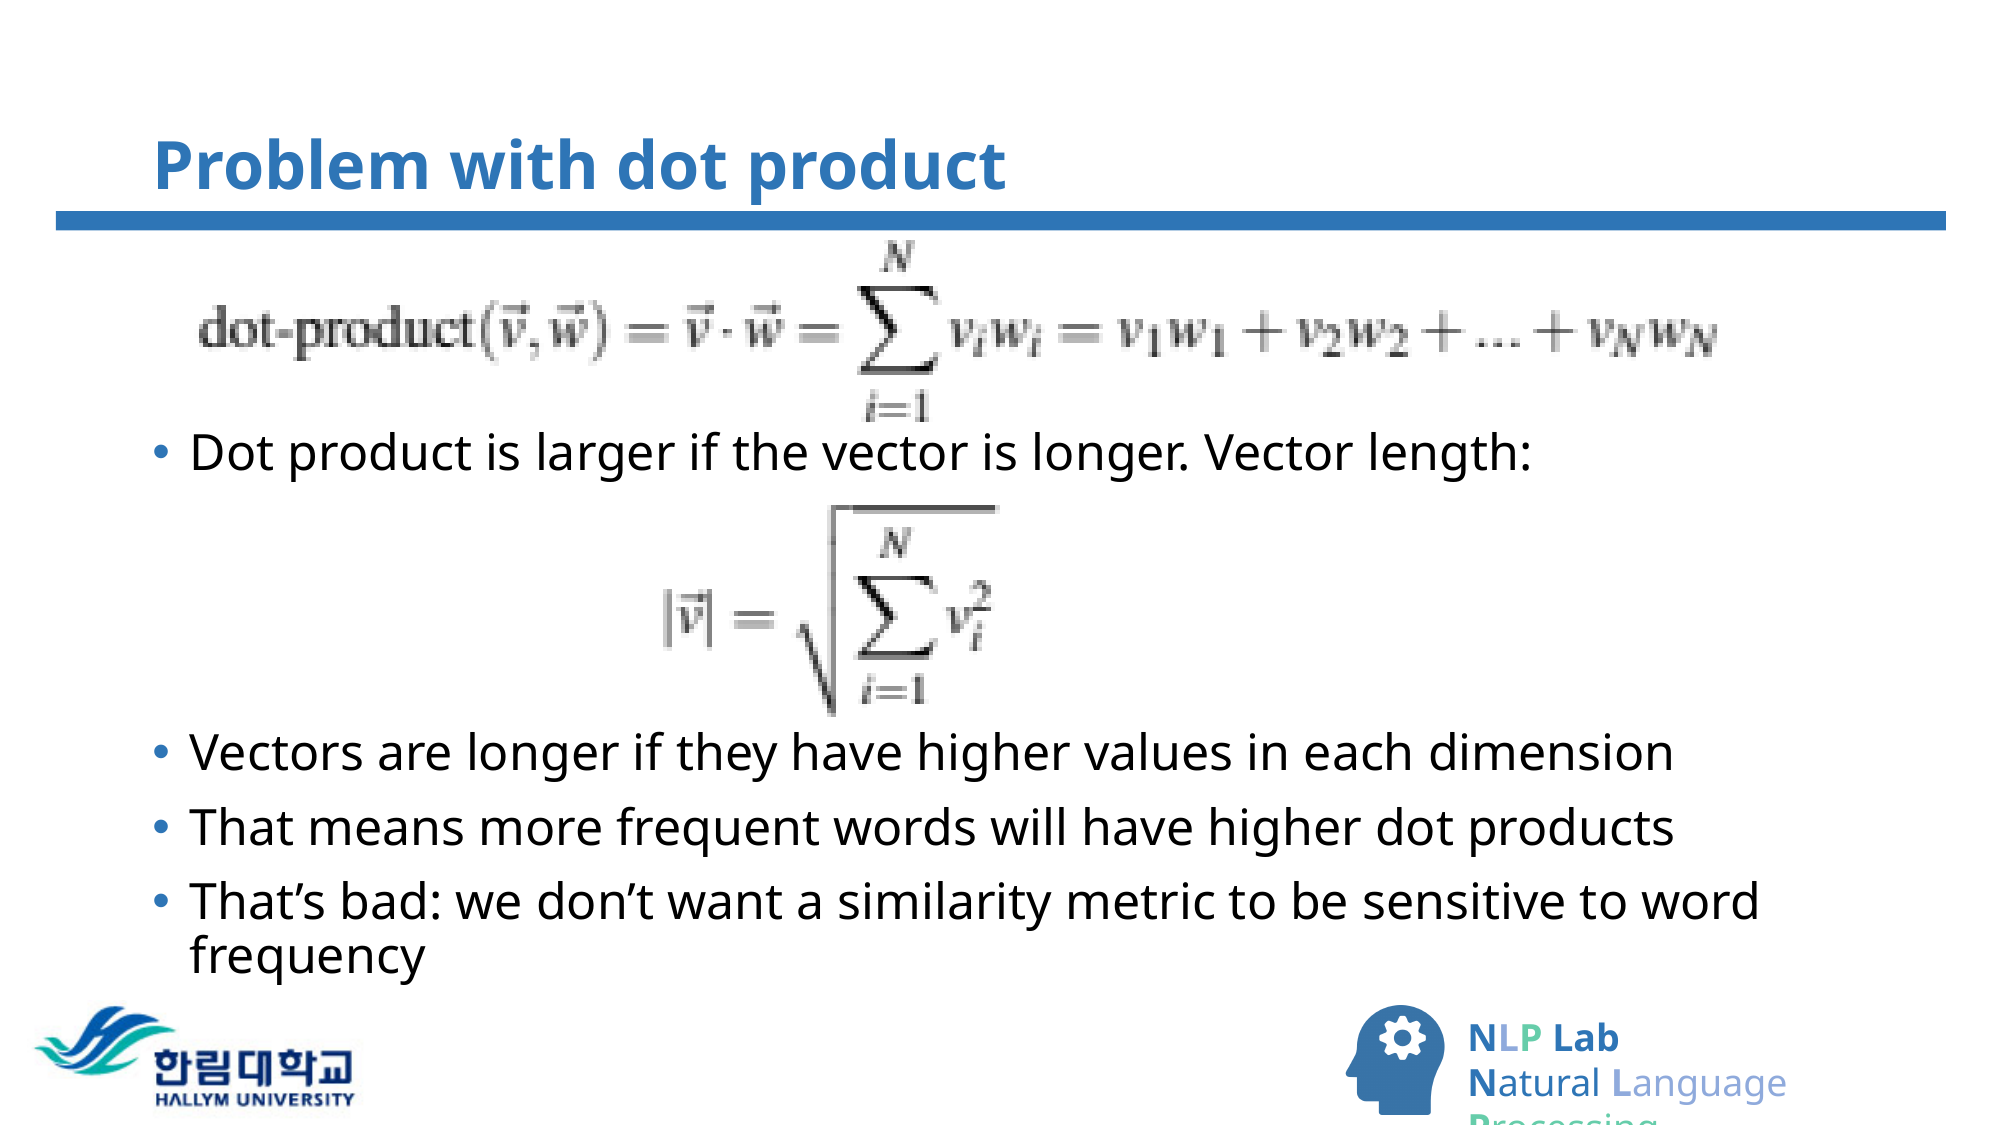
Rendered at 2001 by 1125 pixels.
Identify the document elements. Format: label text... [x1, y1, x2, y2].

list Dot product is larger if the vector is longer. Vector length: Vectors are longer if they have higher values in each dimension That means more frequent words will have higher dot products That’s bad: we don’t want a similarity metric to be sensitive to word frequency [137, 264, 1863, 987]
title Problem with dot product [137, 59, 1863, 212]
picture [168, 226, 1718, 423]
picture [27, 1000, 370, 1120]
picture [649, 476, 1001, 718]
